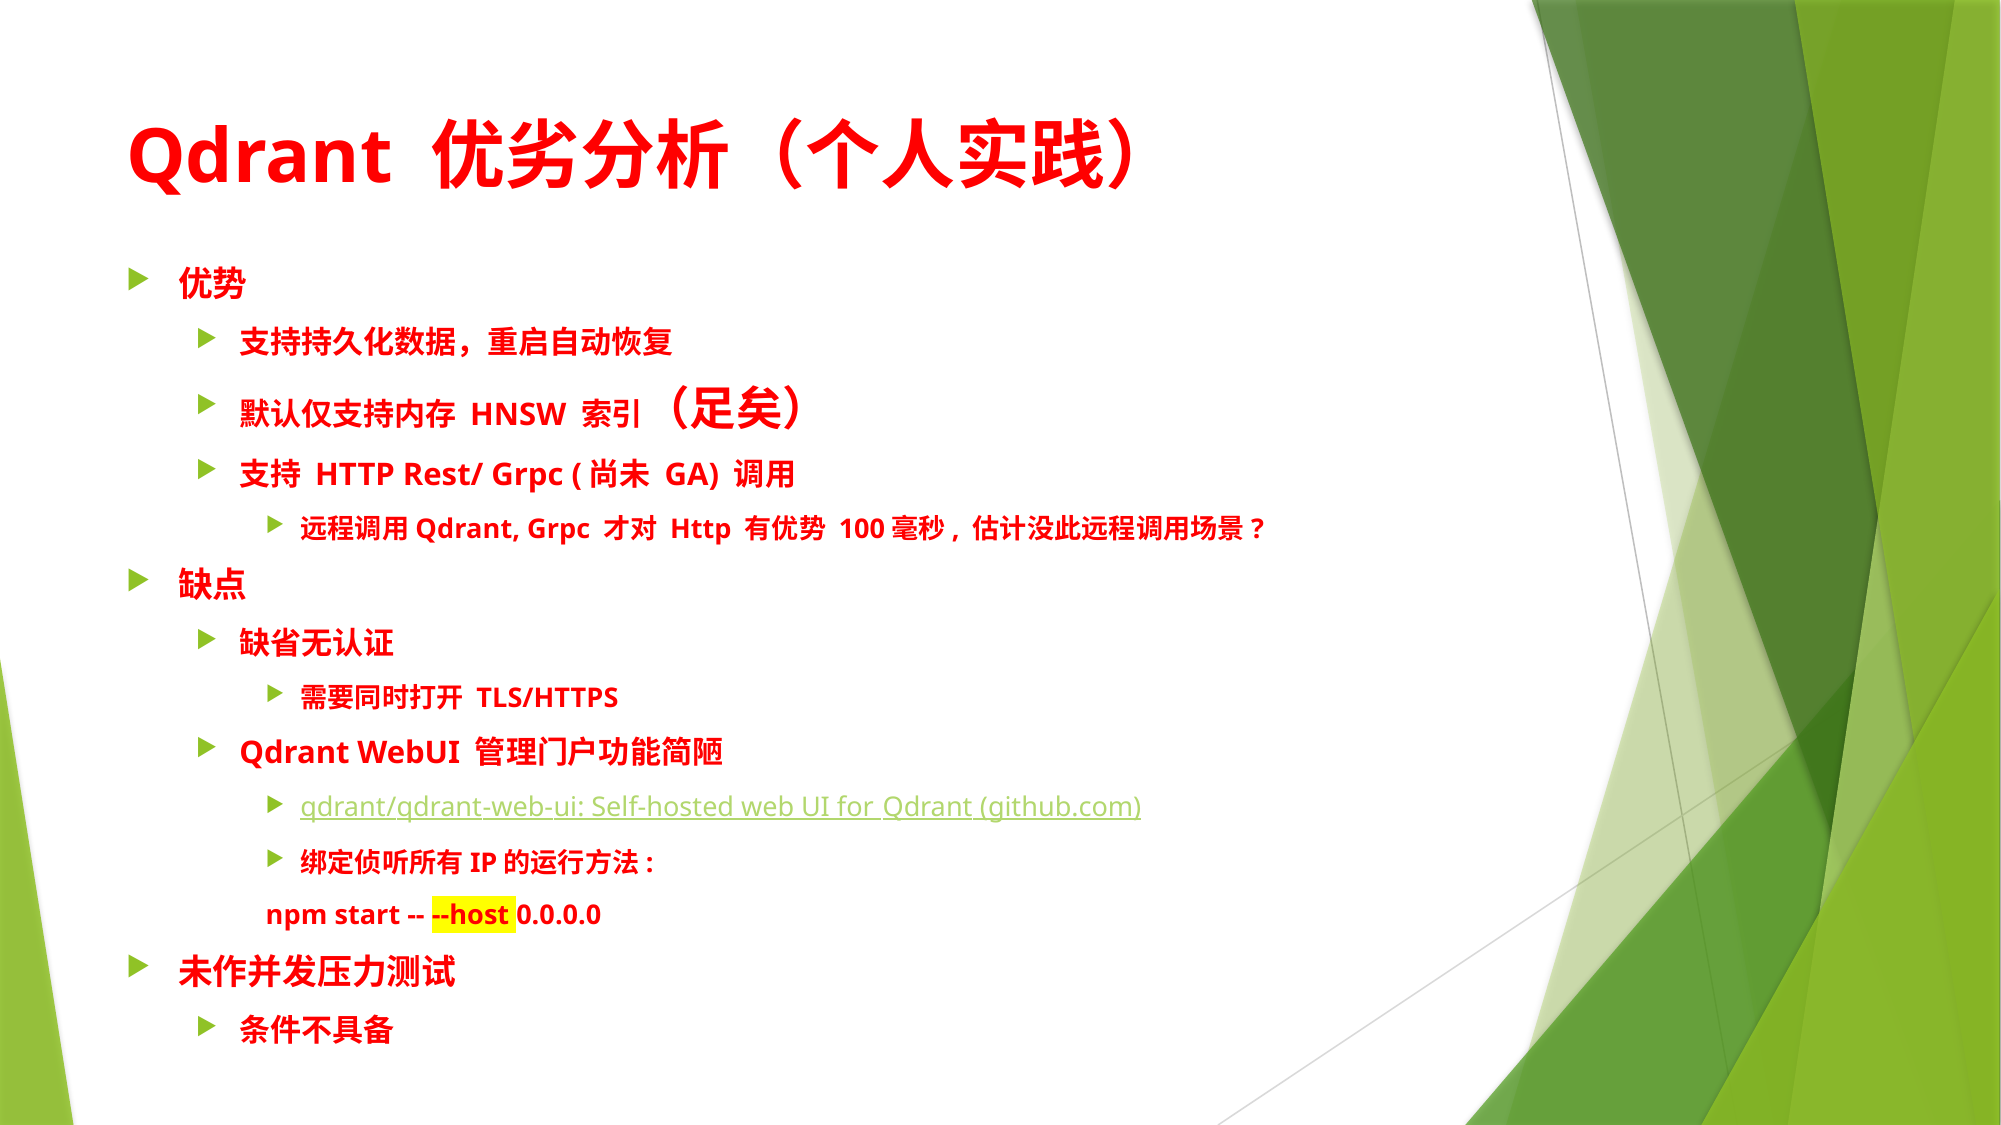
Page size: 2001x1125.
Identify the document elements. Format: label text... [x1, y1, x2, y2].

title Qdrant 优劣分析（个人实践） [111, 99, 1522, 254]
list 优势 支持持久化数据，重启自动恢复 默认仅支持内存 HNSW 索引（足矣） 支持 HTTP Rest/ Grpc (尚未 GA) 调用 远程调用Qdrant, Grpc 才对 Http 有优势 100毫秒, 估计没此远程调用场景? 缺点 缺省无认证 需要同时打开 TLS/HTTPS Qdrant WebUI 管理门户功能简陋 qdrant/qdrant-web-ui: Self-hosted web UI for Qdrant (github.com) 绑定侦听所有IP的运行方法: npm start -- --host 0.0.0.0 未作并发压力测试 条件不具备 [111, 254, 1522, 1062]
